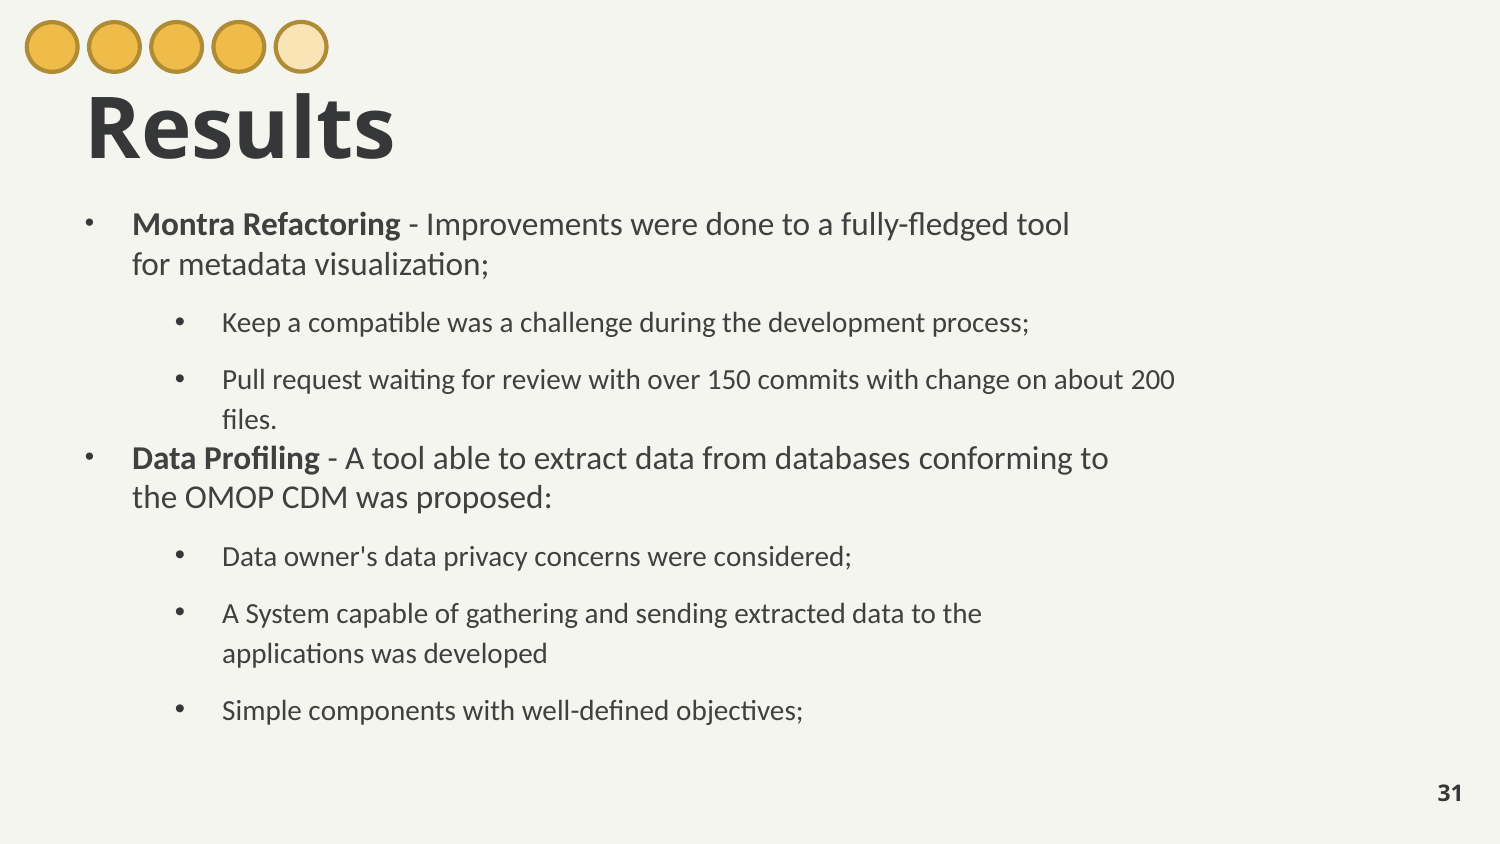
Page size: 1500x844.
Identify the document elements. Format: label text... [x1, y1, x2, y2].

slide_number 31 [1374, 779, 1464, 809]
text_box [149, 19, 205, 74]
list Montra Refactoring - Improvements were done to a fully-fledged tool for metadata visualization;​ Keep a compatible was a challenge during the development process;​ Pull request waiting for review with over 150 commits with change on about 200 files.​ Data Profiling - A tool able to extract data from databases conforming to the OMOP CDM was proposed:​ Data owner's data privacy concerns were considered;​ A System capable of gathering and sending extracted data to the applications was developed​ Simple components with well-defined objectives; [84, 202, 1188, 753]
title Results [84, 84, 1148, 202]
text_box [24, 20, 80, 74]
text_box [211, 19, 267, 74]
text_box [86, 19, 142, 74]
text_box [273, 19, 329, 74]
